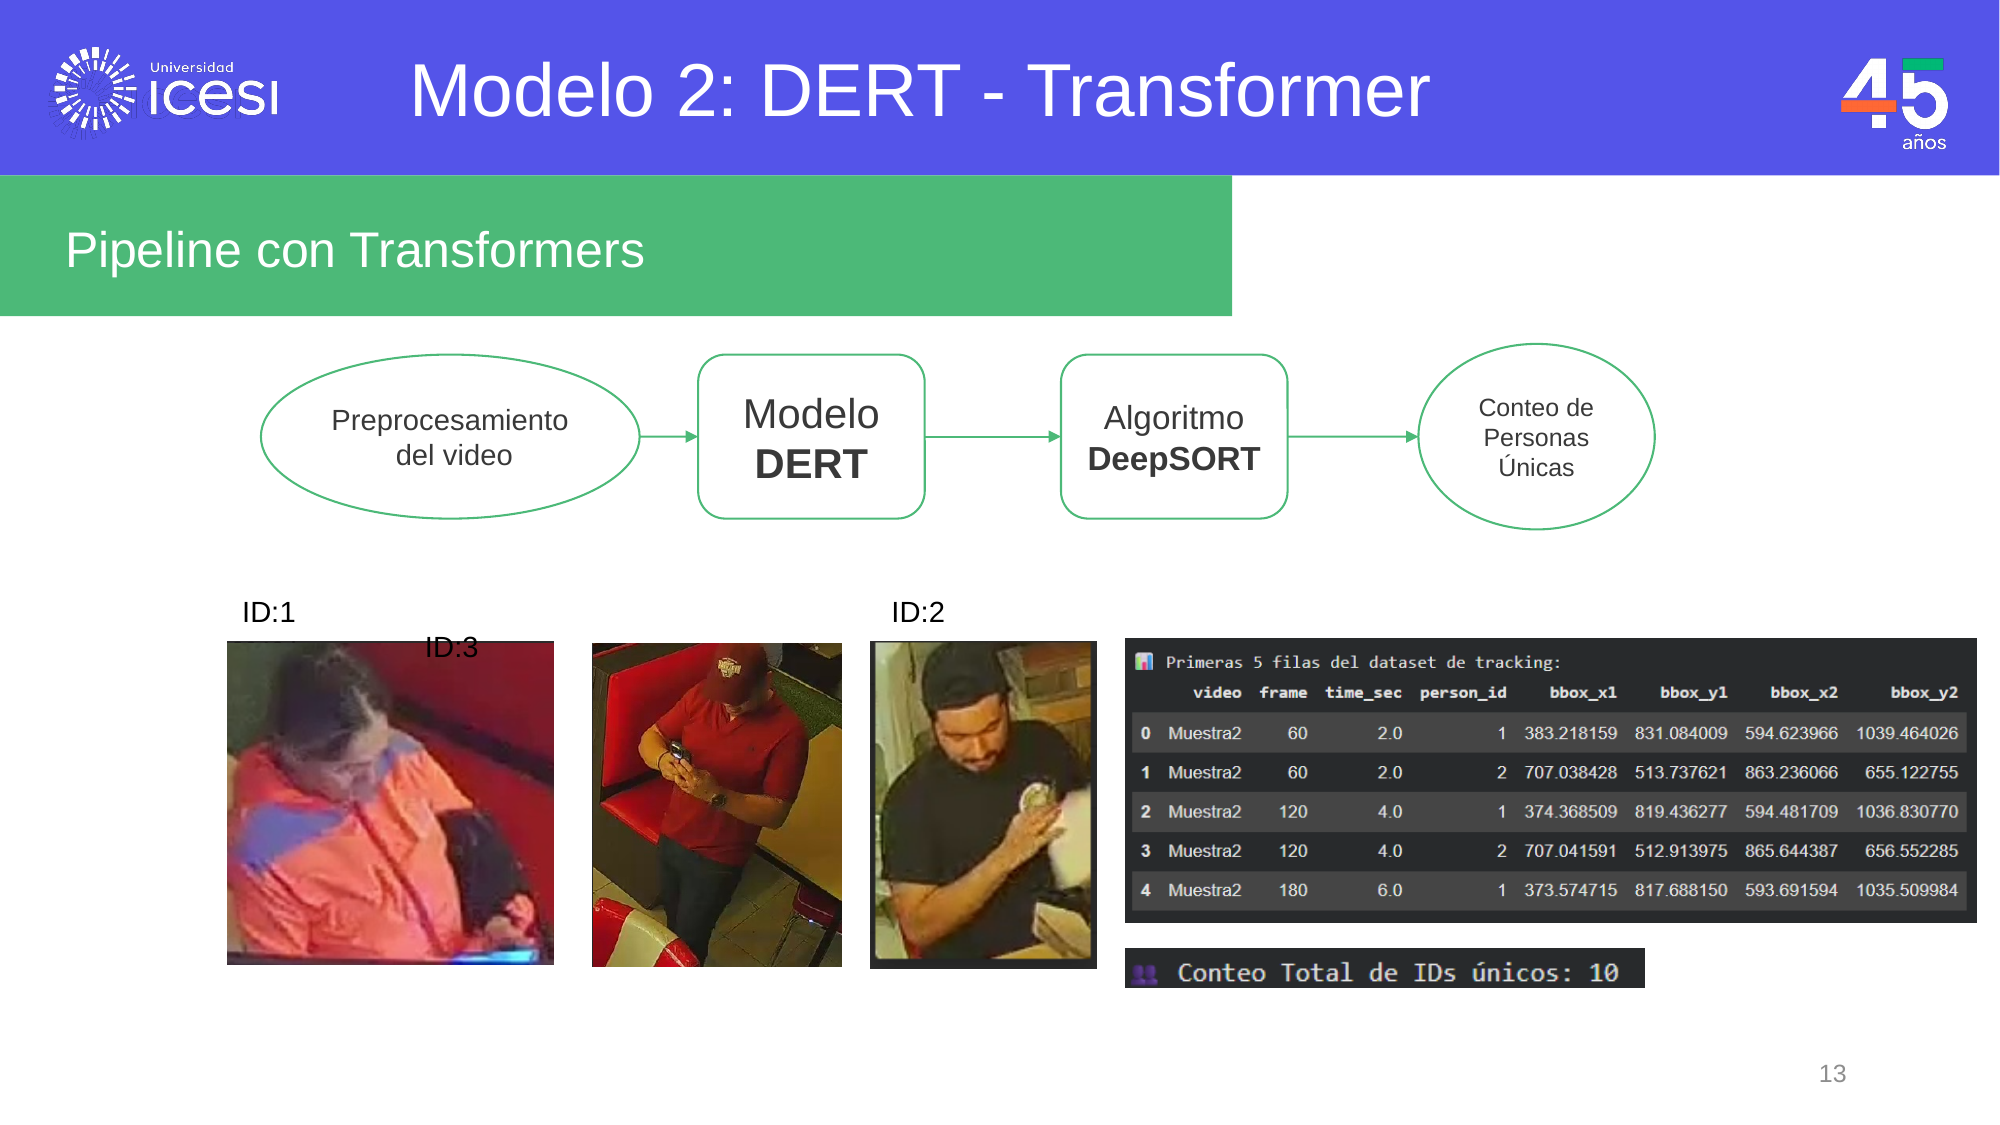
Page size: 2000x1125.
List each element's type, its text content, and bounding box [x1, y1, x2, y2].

text_box Conteo de Personas Únicas [1418, 343, 1655, 530]
picture [869, 641, 1097, 969]
picture [1125, 638, 1978, 923]
text_box Preprocesamiento del video [260, 354, 640, 519]
picture [592, 643, 842, 967]
picture [226, 641, 554, 965]
picture [1125, 948, 1645, 988]
picture [43, 38, 285, 144]
text_box [322, 20, 1721, 151]
slide_number ‹#› [1412, 1042, 1862, 1103]
text_box Modelo 2: DERT - Transformer [394, 44, 1552, 140]
title Pipeline con Transformers [50, 216, 1207, 312]
text_box Modelo DERT [698, 354, 925, 519]
text_box ID:1 ID:2 ID:3 [227, 577, 1307, 678]
text_box Algoritmo DeepSORT [1060, 354, 1288, 519]
picture [1831, 46, 1957, 157]
